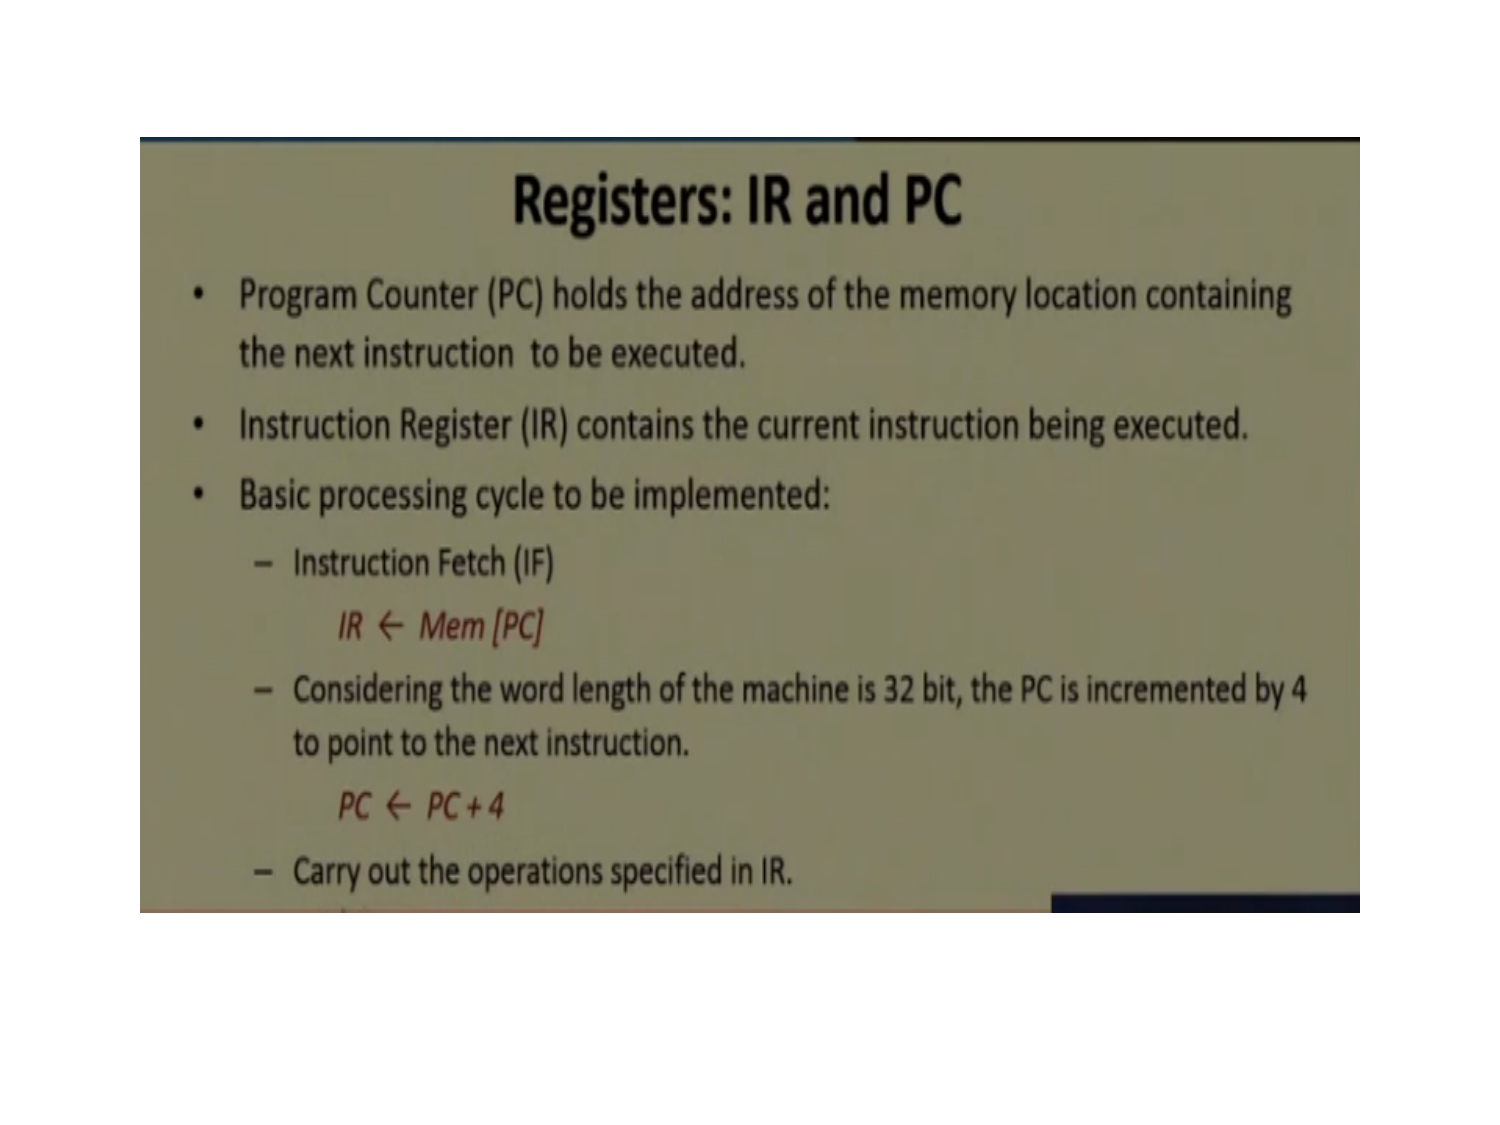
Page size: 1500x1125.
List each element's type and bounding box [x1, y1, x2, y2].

picture [140, 137, 1360, 913]
